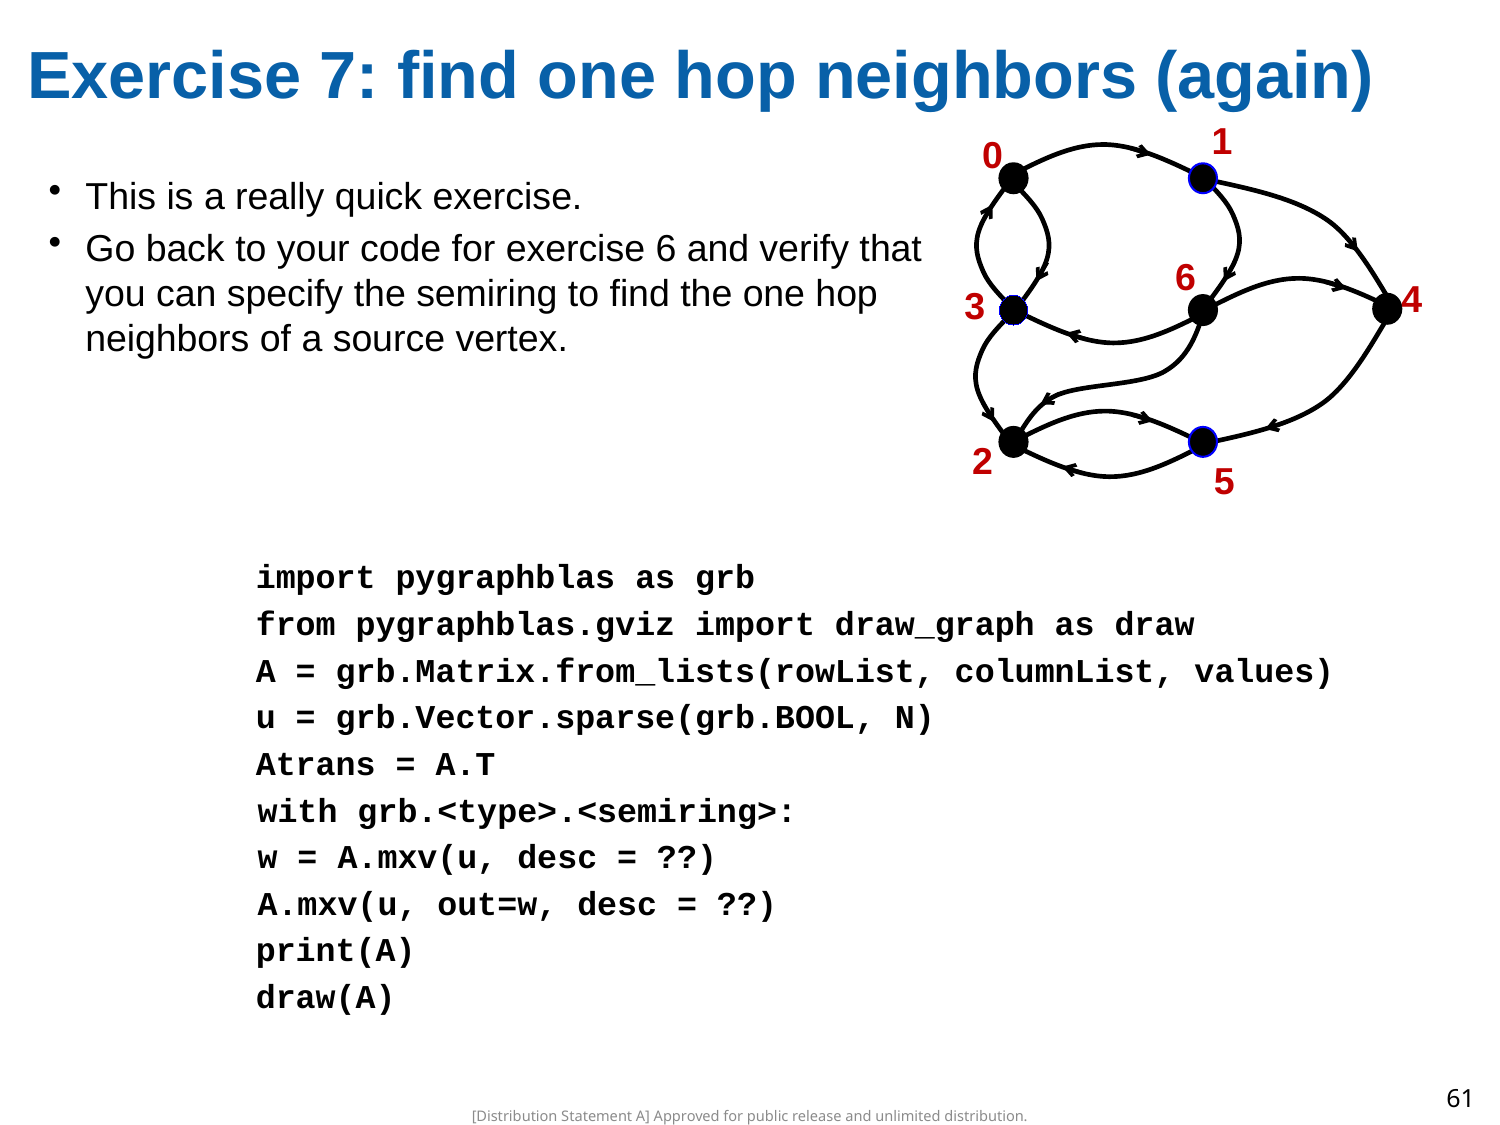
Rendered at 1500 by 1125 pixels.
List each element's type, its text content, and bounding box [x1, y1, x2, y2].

list This is a really quick exercise. Go back to your code for exercise 6 and verify that you can specify the semiring to find the one hop neighbors of a source vertex. [48, 171, 934, 485]
text_box import pygraphblas as grb from pygraphblas.gviz import draw_graph as draw A = grb.Matrix.from_lists(rowList, columnList, values) u = grb.Vector.sparse(grb.BOOL, N) Atrans = A.T with grb.<type>.<semiring>: w = A.mxv(u, desc = ??) A.mxv(u, out=w, desc = ??) print(A) draw(A) [87, 489, 1388, 1045]
title Exercise 7: find one hop neighbors (again) [27, 31, 1500, 178]
slide_number 61 [1431, 1074, 1500, 1125]
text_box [954, 109, 1432, 500]
